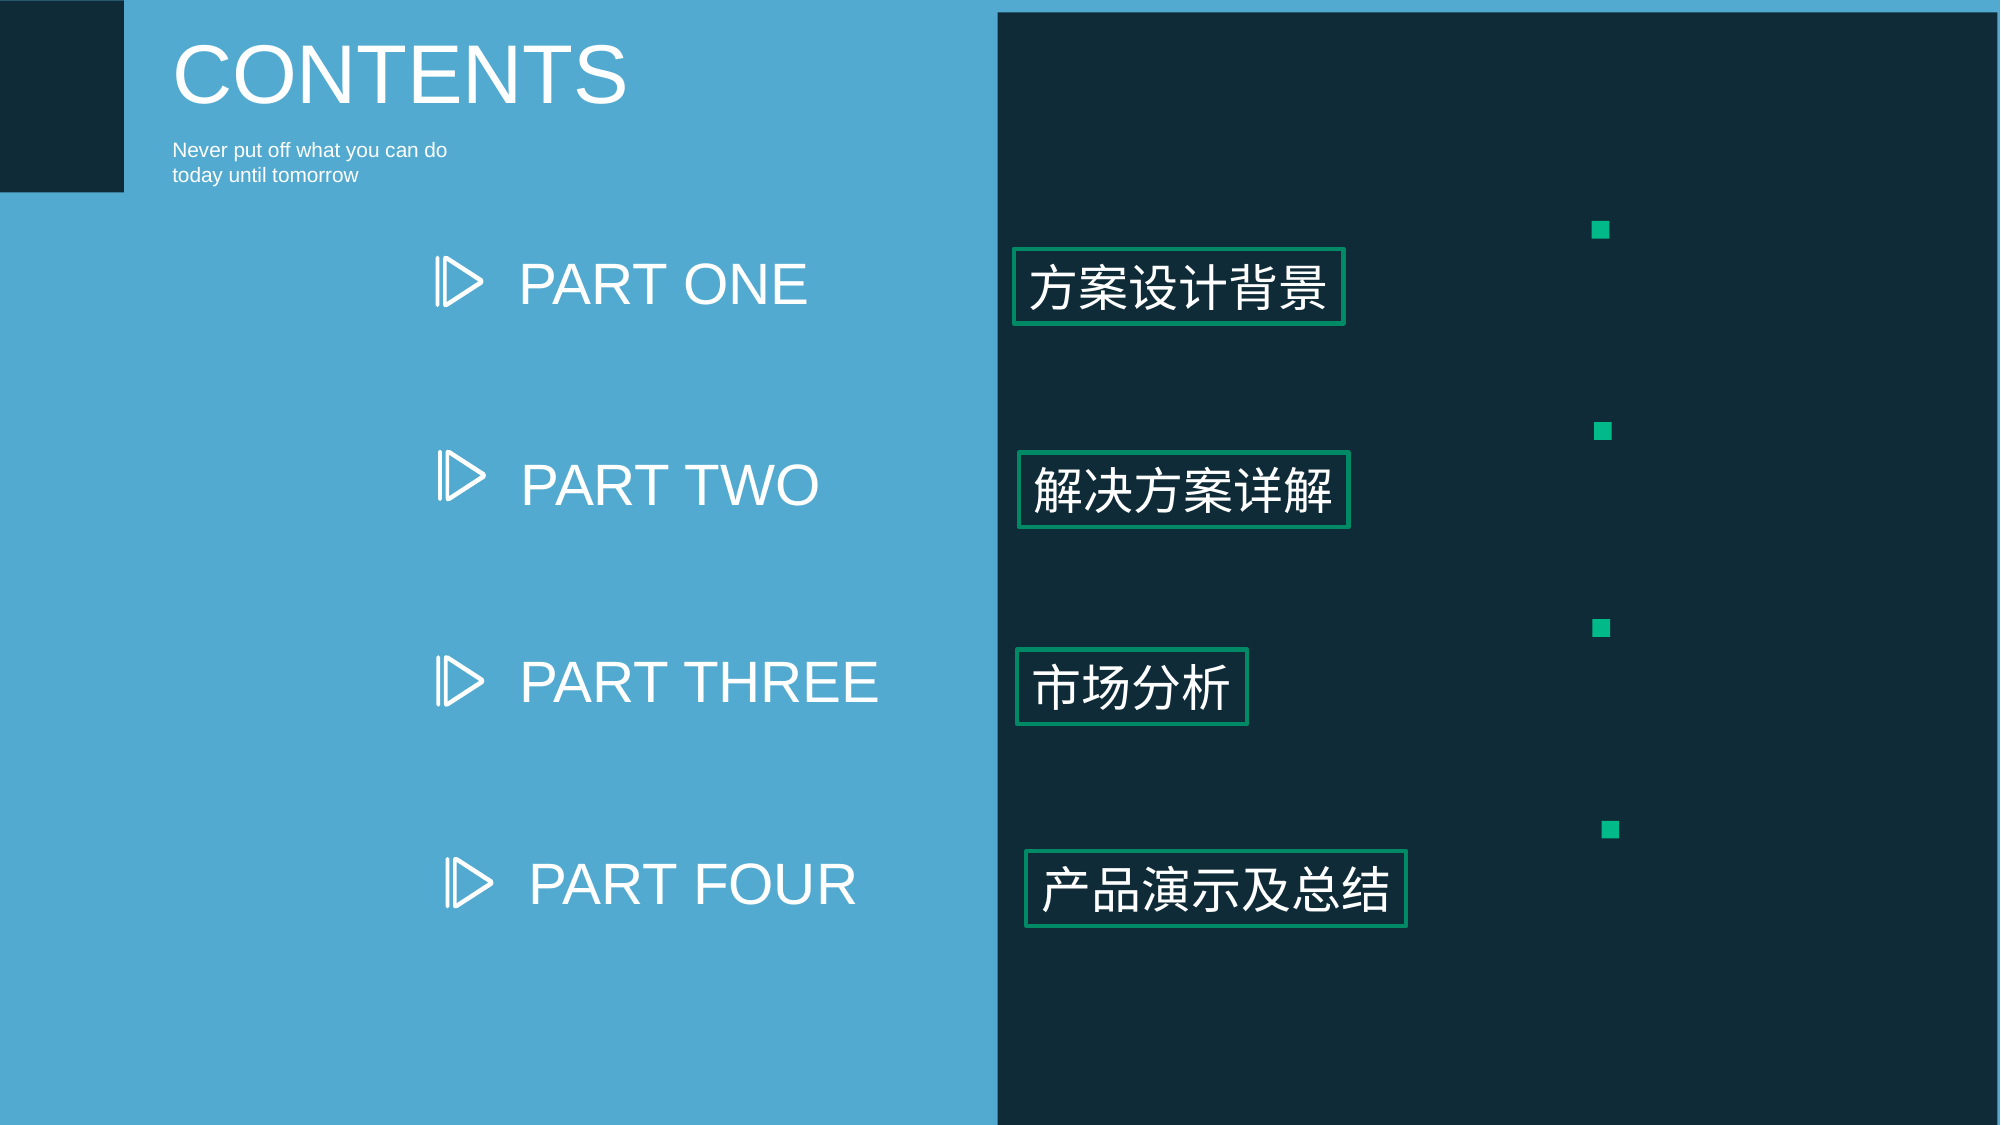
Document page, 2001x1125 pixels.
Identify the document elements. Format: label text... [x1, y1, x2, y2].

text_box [438, 422, 1612, 532]
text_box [435, 220, 1610, 329]
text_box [445, 820, 1620, 931]
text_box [436, 619, 1611, 729]
text_box Never put off what you can do today until tomorrow [157, 129, 474, 195]
text_box [996, 11, 1998, 1125]
text_box CONTENTS [157, 12, 896, 128]
text_box [0, 0, 125, 193]
